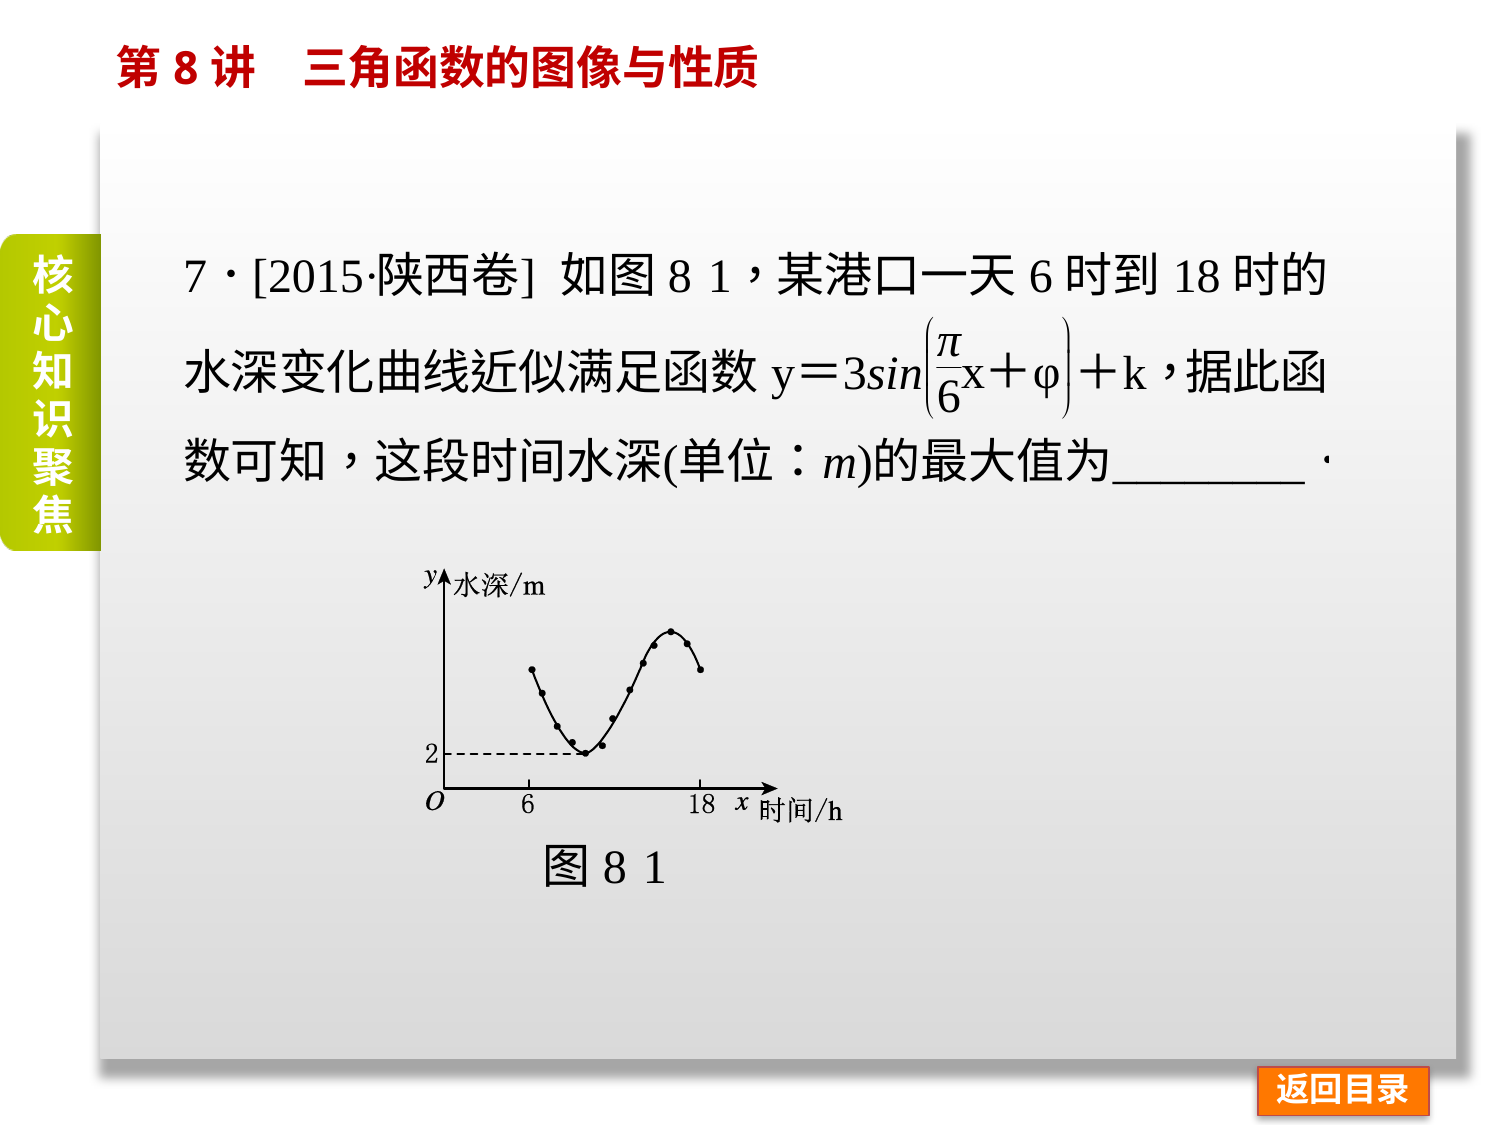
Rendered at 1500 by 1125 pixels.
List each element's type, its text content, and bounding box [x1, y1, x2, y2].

picture [0, 233, 101, 551]
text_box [182, 243, 1330, 1055]
text_box 返回目录 [1257, 1066, 1430, 1116]
title 第8讲 三角函数的图像与性质 [100, 27, 1199, 106]
